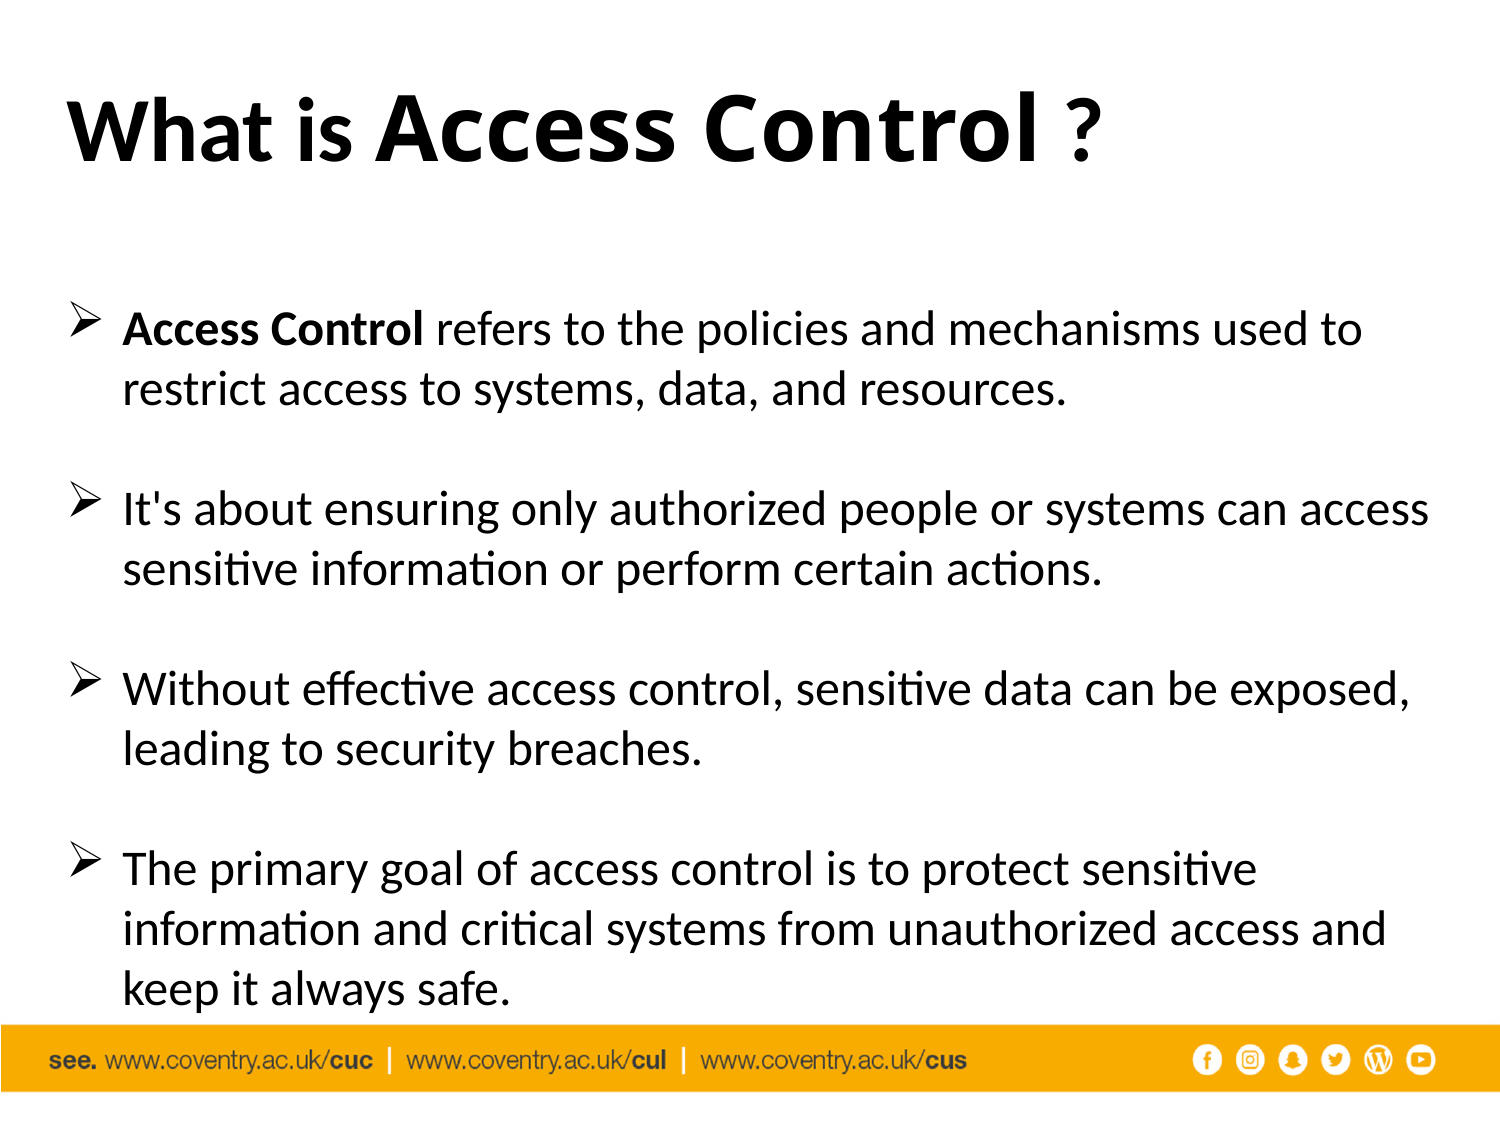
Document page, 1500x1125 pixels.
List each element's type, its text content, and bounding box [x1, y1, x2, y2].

list Access Control refers to the policies and mechanisms used to restrict access to systems, data, and resources. It's about ensuring only authorized people or systems can access sensitive information or perform certain actions. Without effective access control, sensitive data can be exposed, leading to security breaches. The primary goal of access control is to protect sensitive information and critical systems from unauthorized access and keep it always safe. [66, 295, 1451, 1083]
title What is Access Control ? [66, 69, 1434, 185]
picture [0, 0, 1500, 1122]
